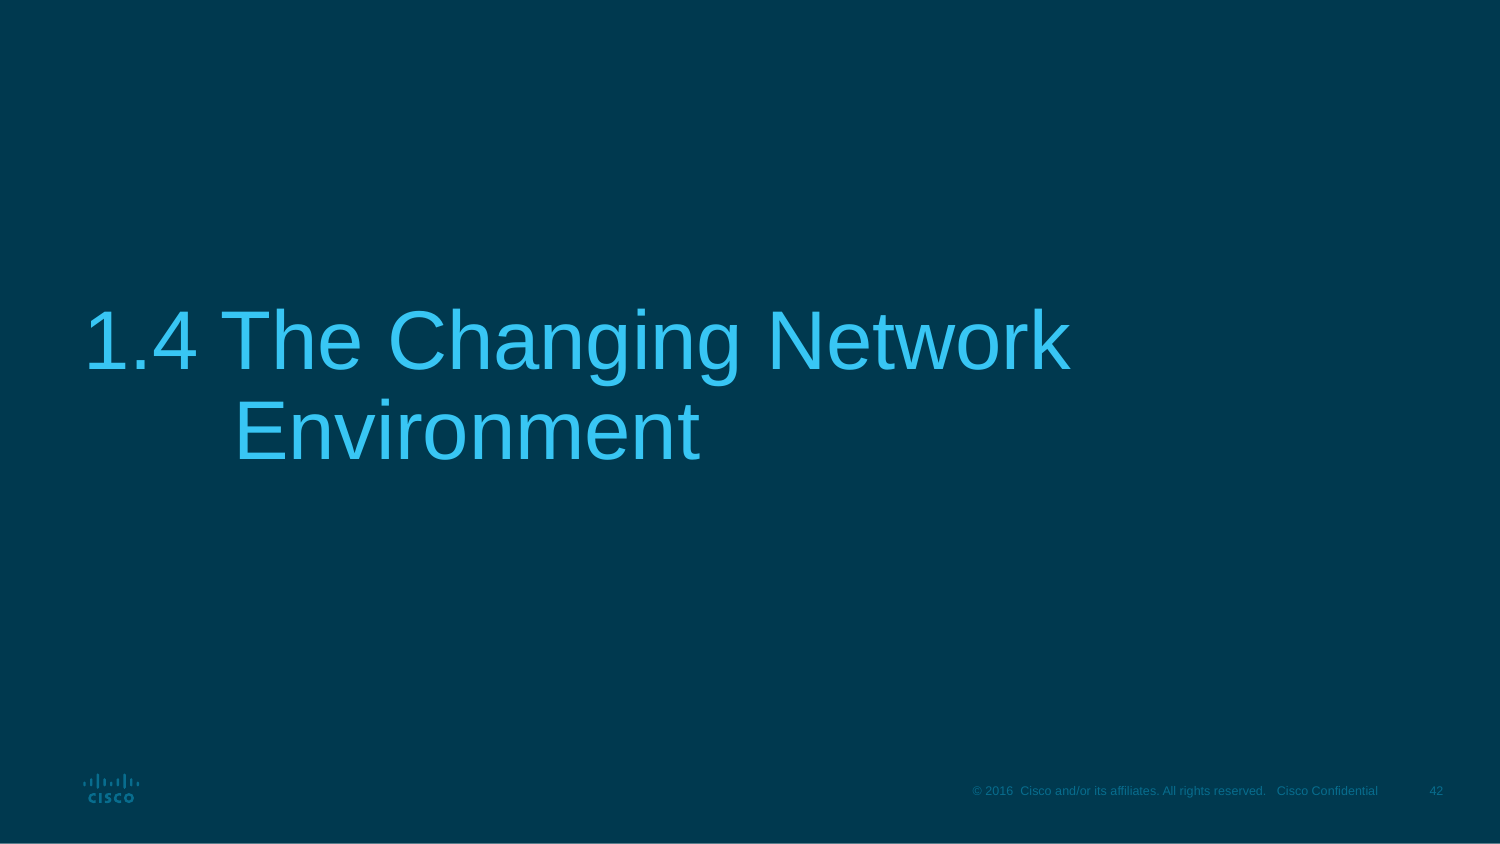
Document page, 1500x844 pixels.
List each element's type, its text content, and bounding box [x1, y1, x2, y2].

title 1.4 The Changing Network Environment [68, 150, 1419, 486]
